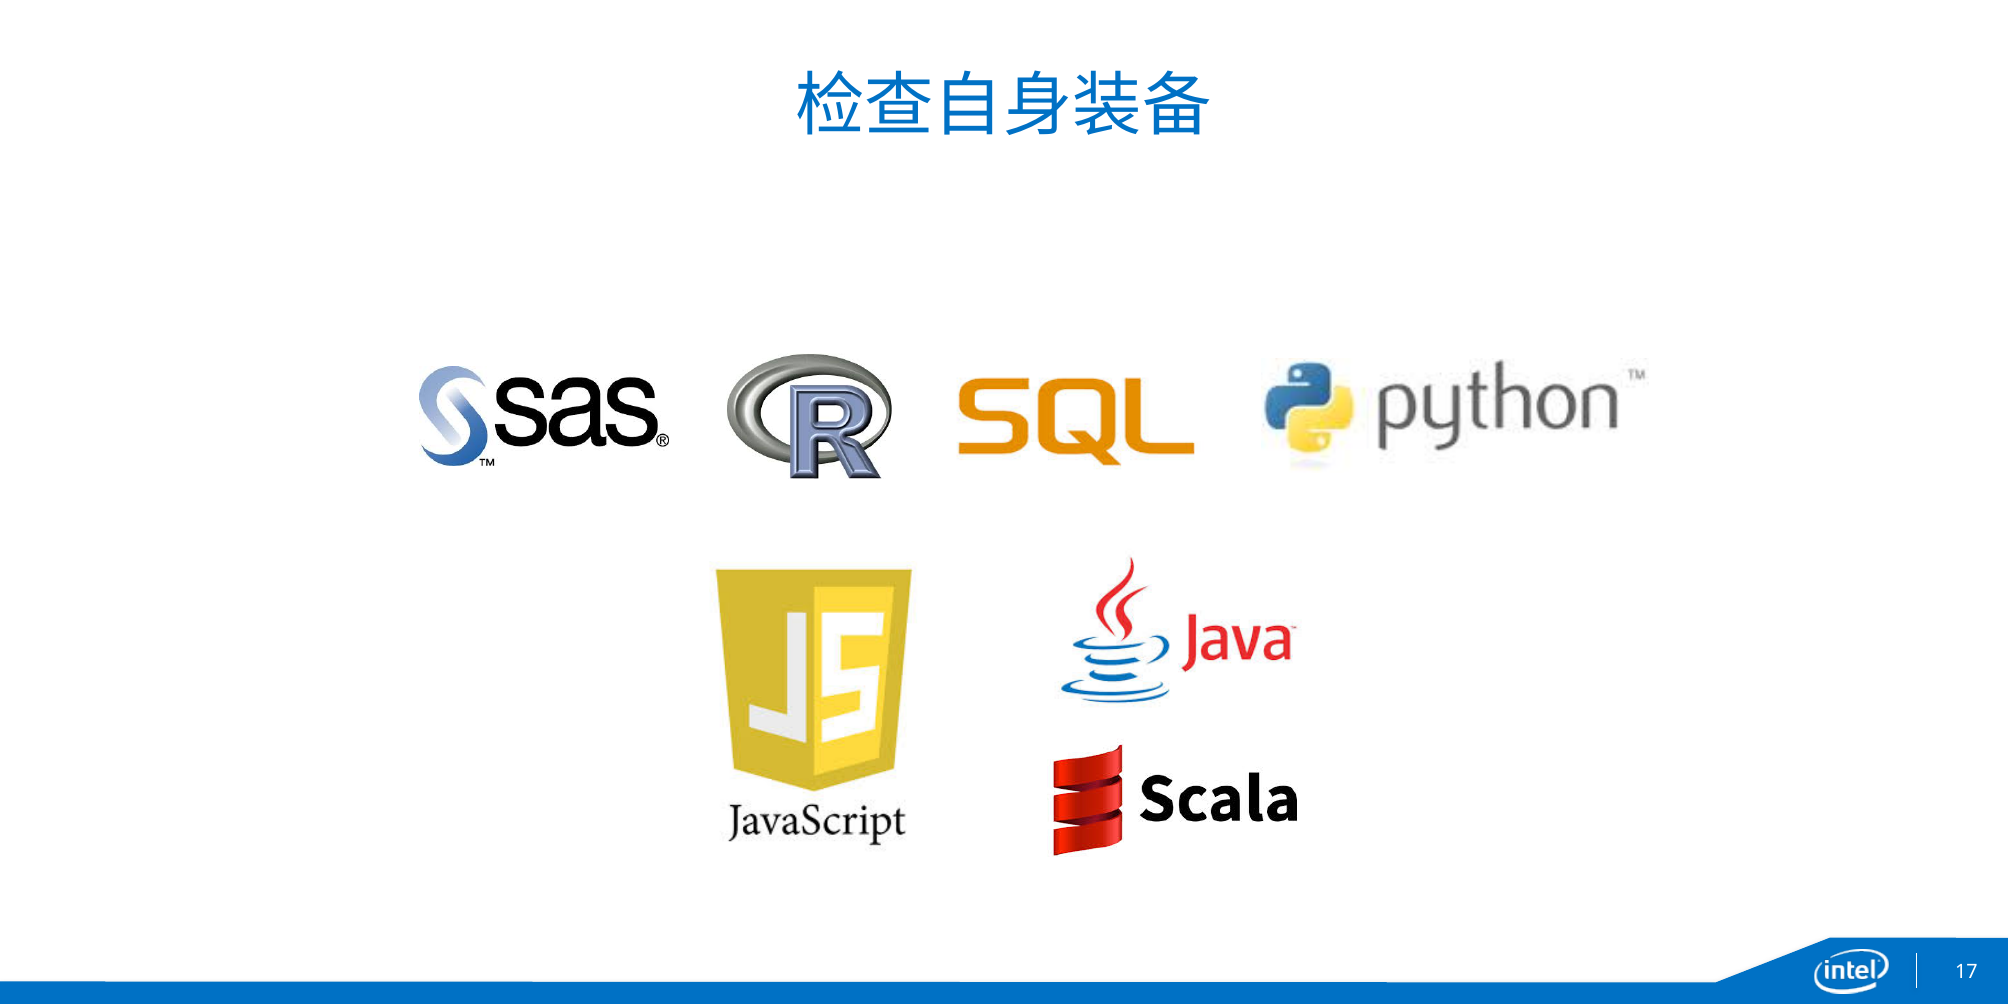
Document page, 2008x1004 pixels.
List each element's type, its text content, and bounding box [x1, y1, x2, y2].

picture [948, 341, 1205, 490]
picture [419, 366, 669, 466]
slide_number 17 [1509, 945, 1978, 999]
picture [1033, 531, 1326, 868]
picture [1261, 358, 1649, 473]
picture [667, 561, 960, 853]
picture [725, 352, 892, 479]
title 检查自身装备 [100, 60, 1908, 230]
